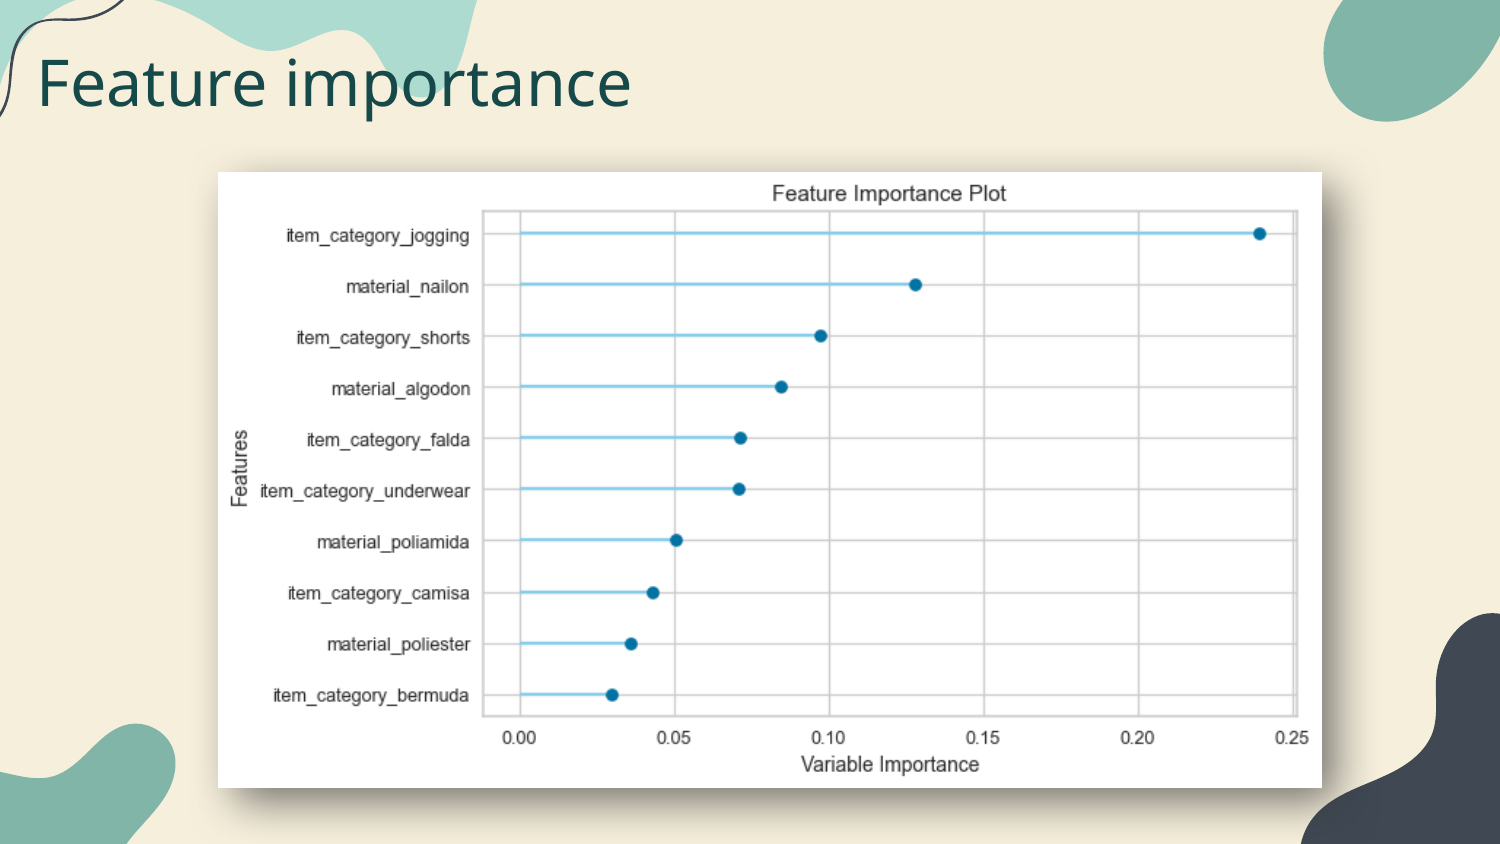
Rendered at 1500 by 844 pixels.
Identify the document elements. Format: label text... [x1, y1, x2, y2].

picture [218, 172, 1322, 788]
title Feature importance [35, 42, 652, 117]
